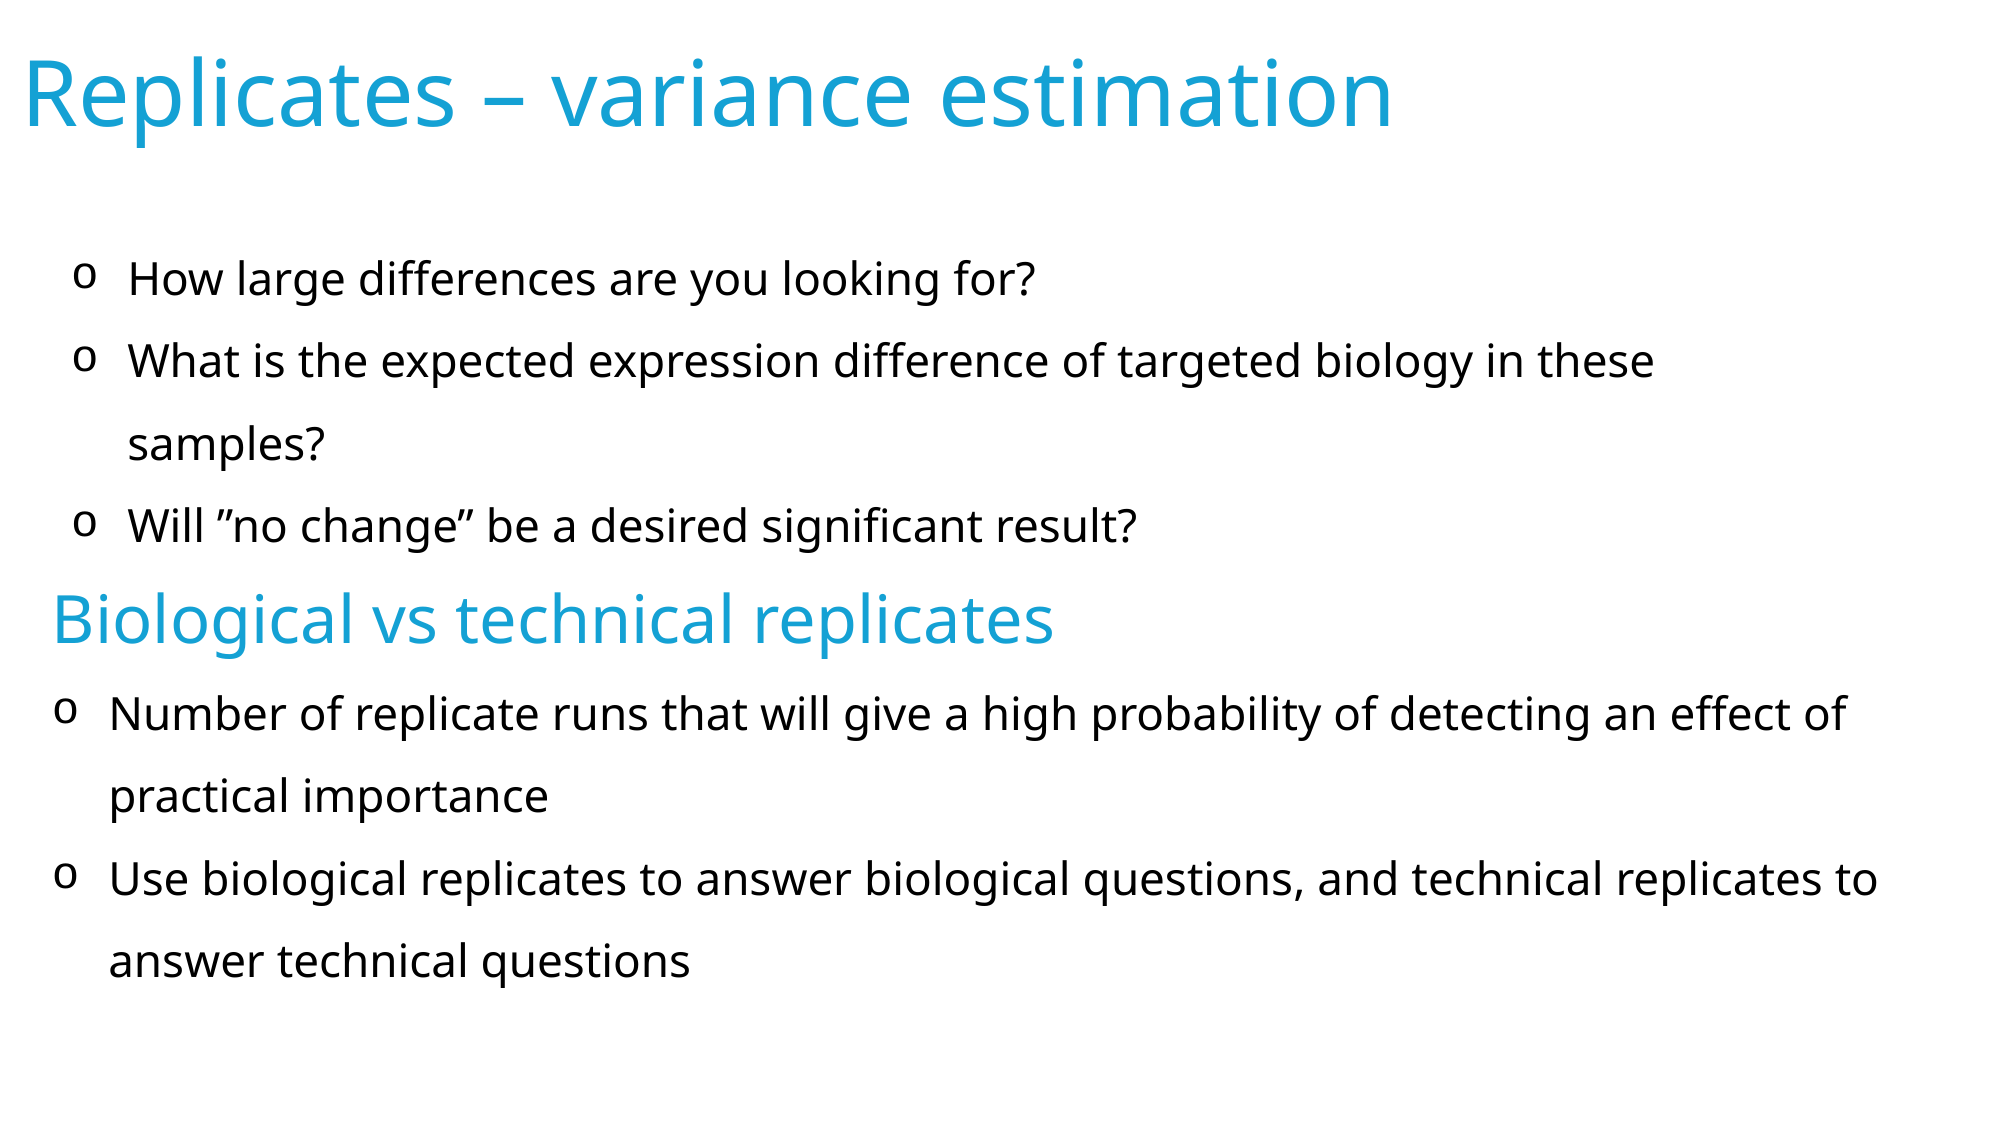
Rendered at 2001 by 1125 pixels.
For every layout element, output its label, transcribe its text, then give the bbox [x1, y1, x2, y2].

text_box Biological vs technical replicates Number of replicate runs that will give a high probability of detecting an effect of practical importance Use biological replicates to answer biological questions, and technical replicates to answer technical questions [37, 529, 1953, 995]
text_box How large differences are you looking for? What is the expected expression difference of targeted biology in these samples? Will ”no change” be a desired significant result? [56, 214, 1873, 560]
text_box Replicates – variance estimation [6, 27, 1413, 153]
